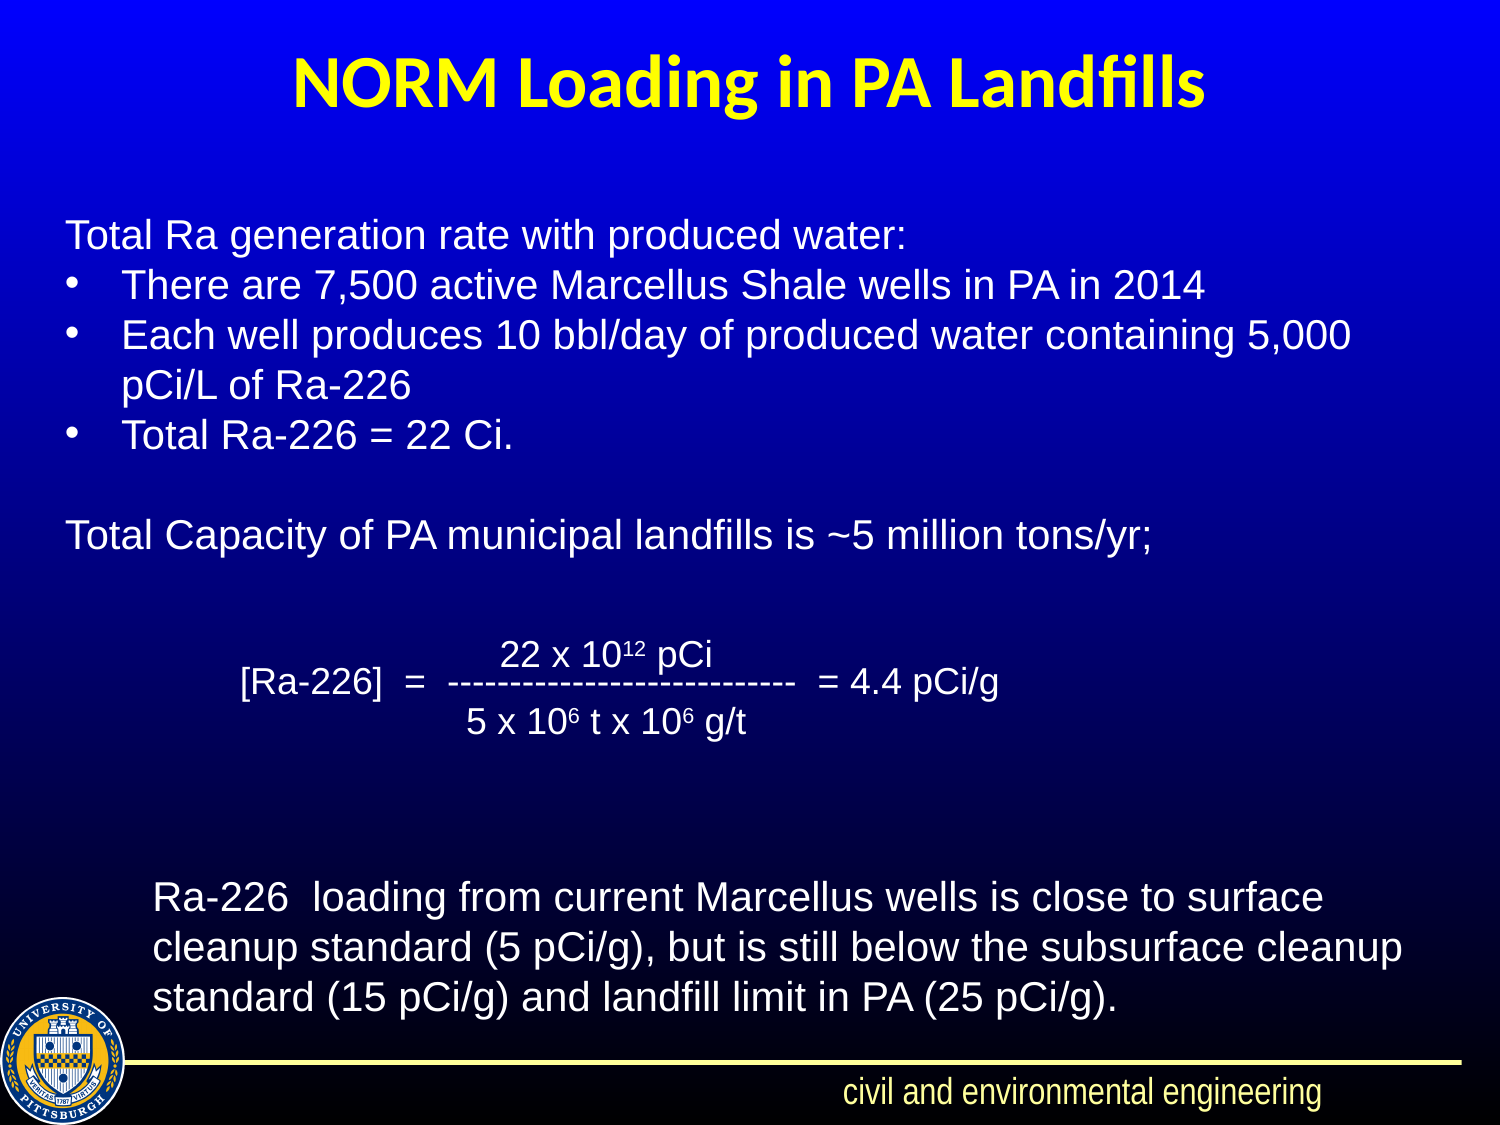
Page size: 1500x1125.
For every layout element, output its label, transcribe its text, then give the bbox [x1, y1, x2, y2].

text_box [Ra-226] = ---------------------------- = 4.4 pCi/g [788, 649, 1200, 710]
text_box 22 x 1012 pCi 5 x 106 t x 106 g/t [424, 599, 788, 750]
picture [0, 997, 125, 1125]
text_box [Ra-226] = ---------------------------- = 4.4 pCi/g [224, 649, 424, 710]
text_box Total Ra generation rate with produced water: There are 7,500 active Marcellus Shale wells in PA in 2014 Each well produces 10 bbl/day of produced water containing 5,000 pCi/L of Ra-226 Total Ra-226 = 22 Ci. Total Capacity of PA municipal landfills is ~5 million tons/yr; [49, 200, 1463, 665]
text_box Ra-226 loading from current Marcellus wells is close to surface cleanup standard (5 pCi/g), but is still below the subsurface cleanup standard (15 pCi/g) and landfill limit in PA (25 pCi/g). [137, 862, 1450, 1028]
title NORM Loading in PA Landfills [0, 24, 1500, 181]
